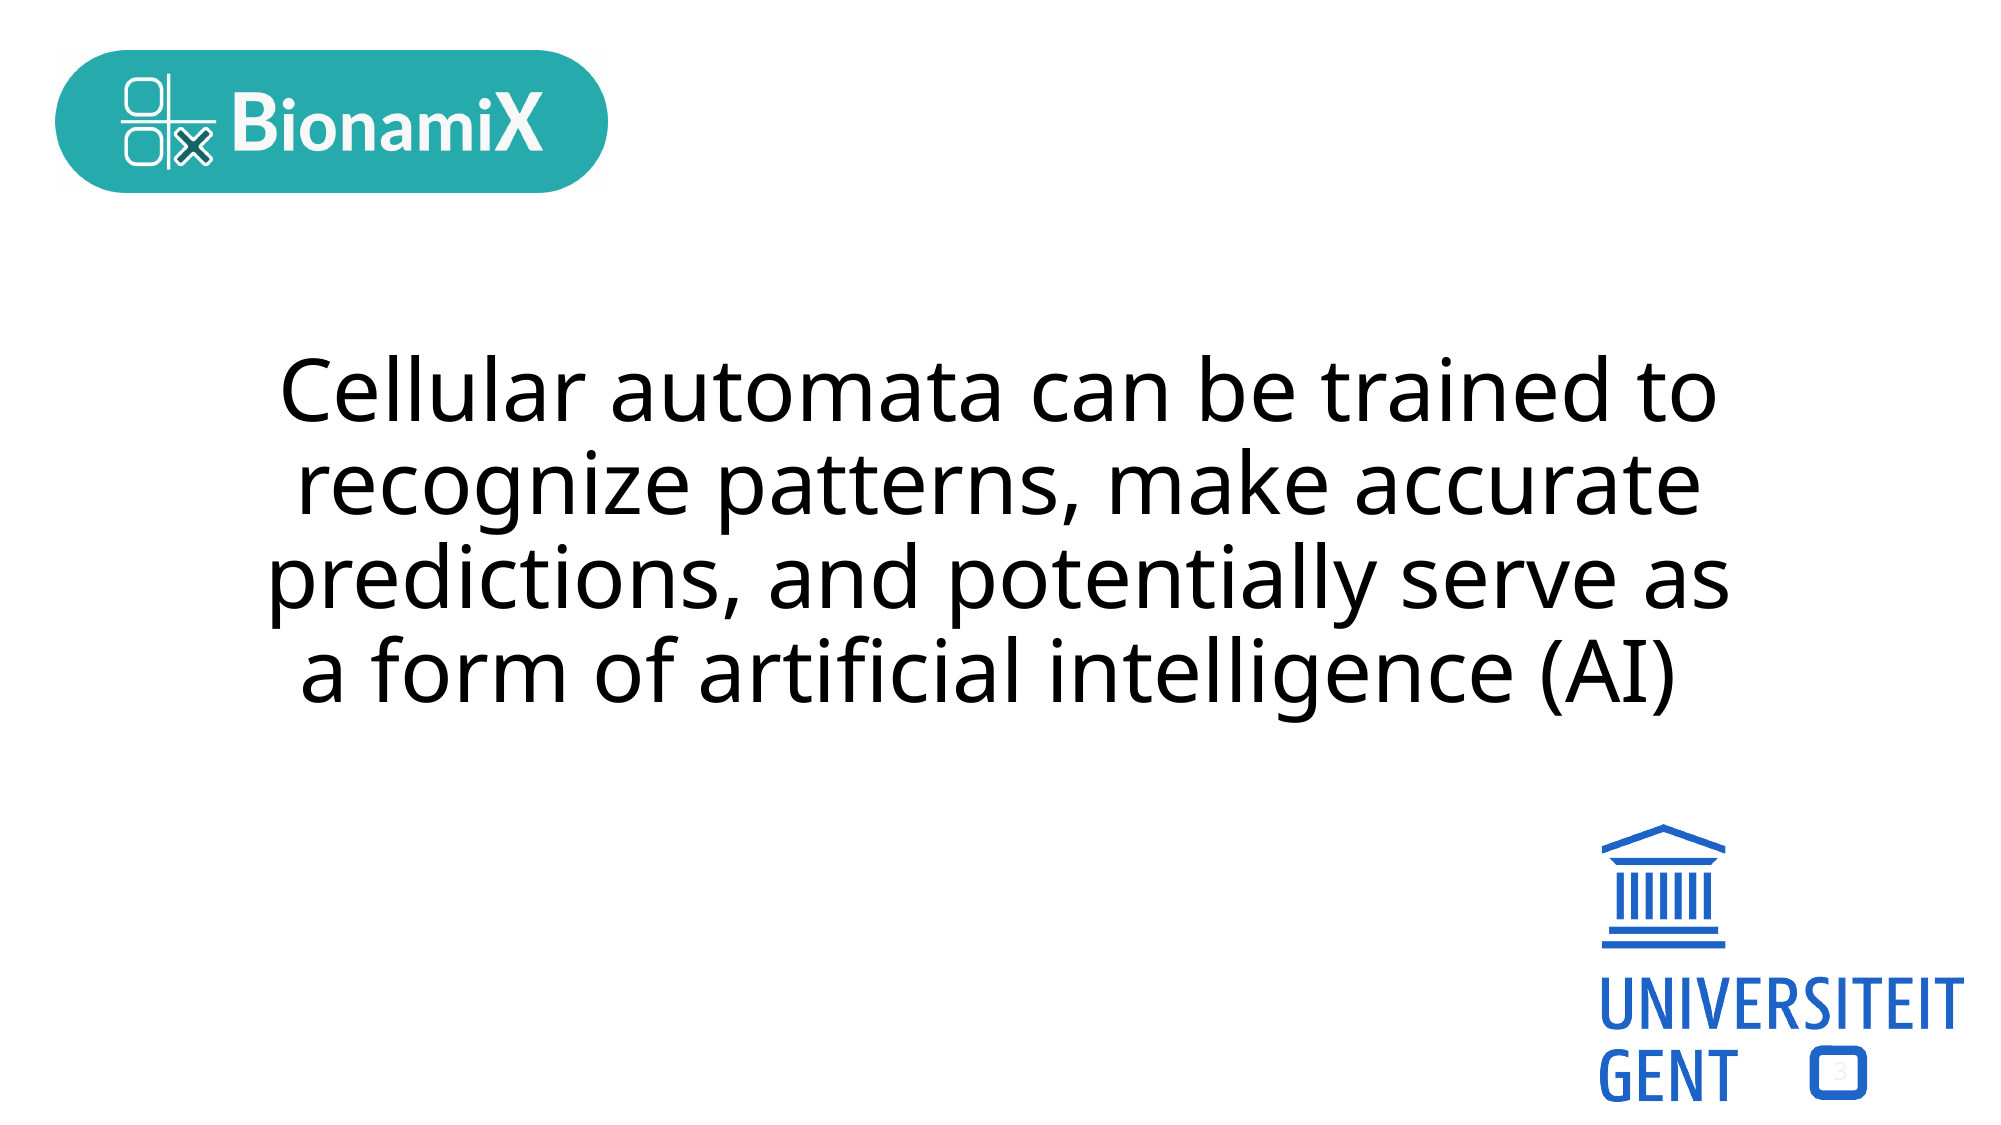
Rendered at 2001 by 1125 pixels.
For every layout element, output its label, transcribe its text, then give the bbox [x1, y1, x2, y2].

picture [55, 49, 608, 193]
title Cellular automata can be trained to recognize patterns, make accurate predictions, and potentially serve as a form of artificial intelligence (AI) [249, 263, 1751, 729]
slide_number 3 [1412, 1042, 1863, 1103]
picture [1599, 823, 1964, 1102]
